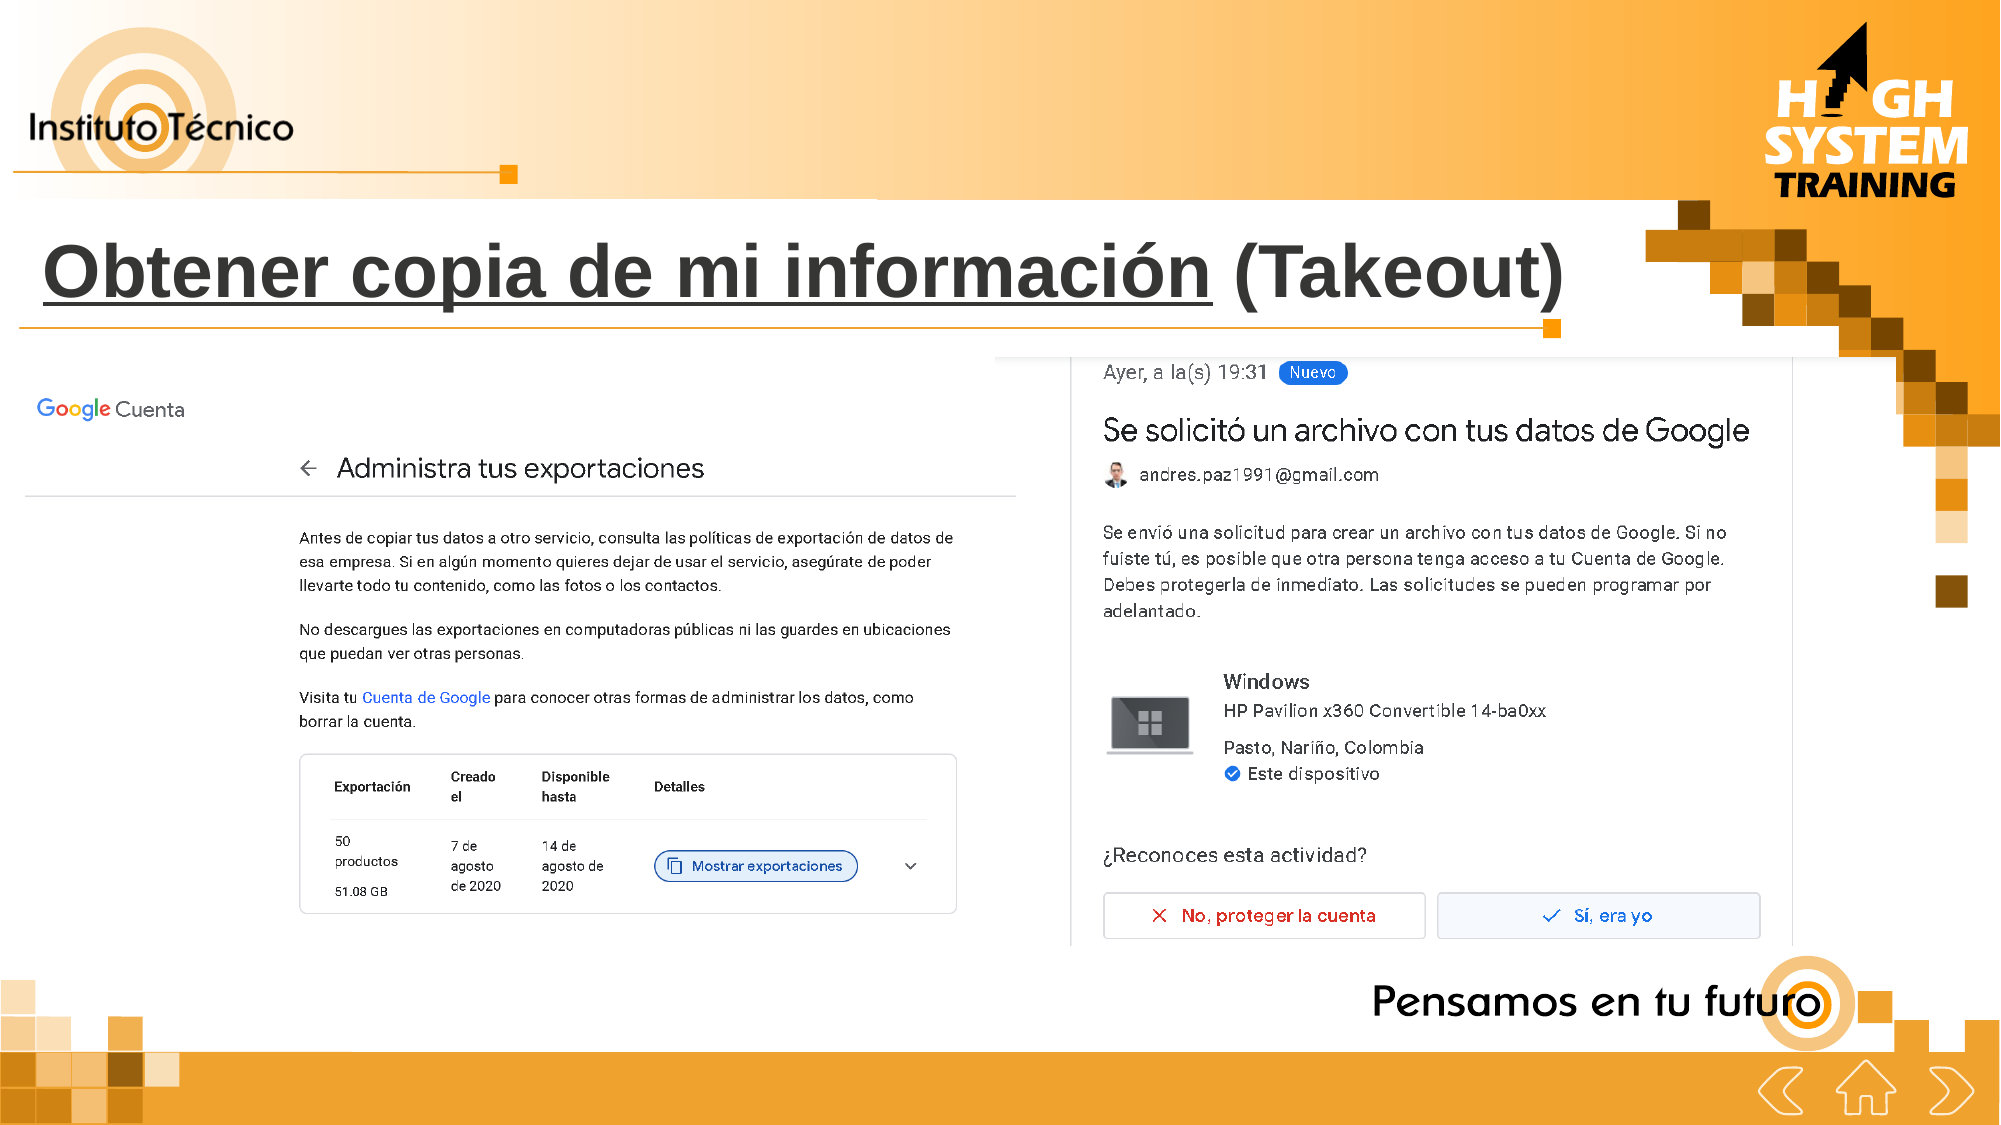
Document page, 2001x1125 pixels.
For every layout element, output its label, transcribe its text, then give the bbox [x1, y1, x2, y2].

picture [25, 357, 1896, 946]
text_box Obtener copia de mi información (Takeout) [27, 205, 1748, 323]
picture [4, 90, 318, 173]
